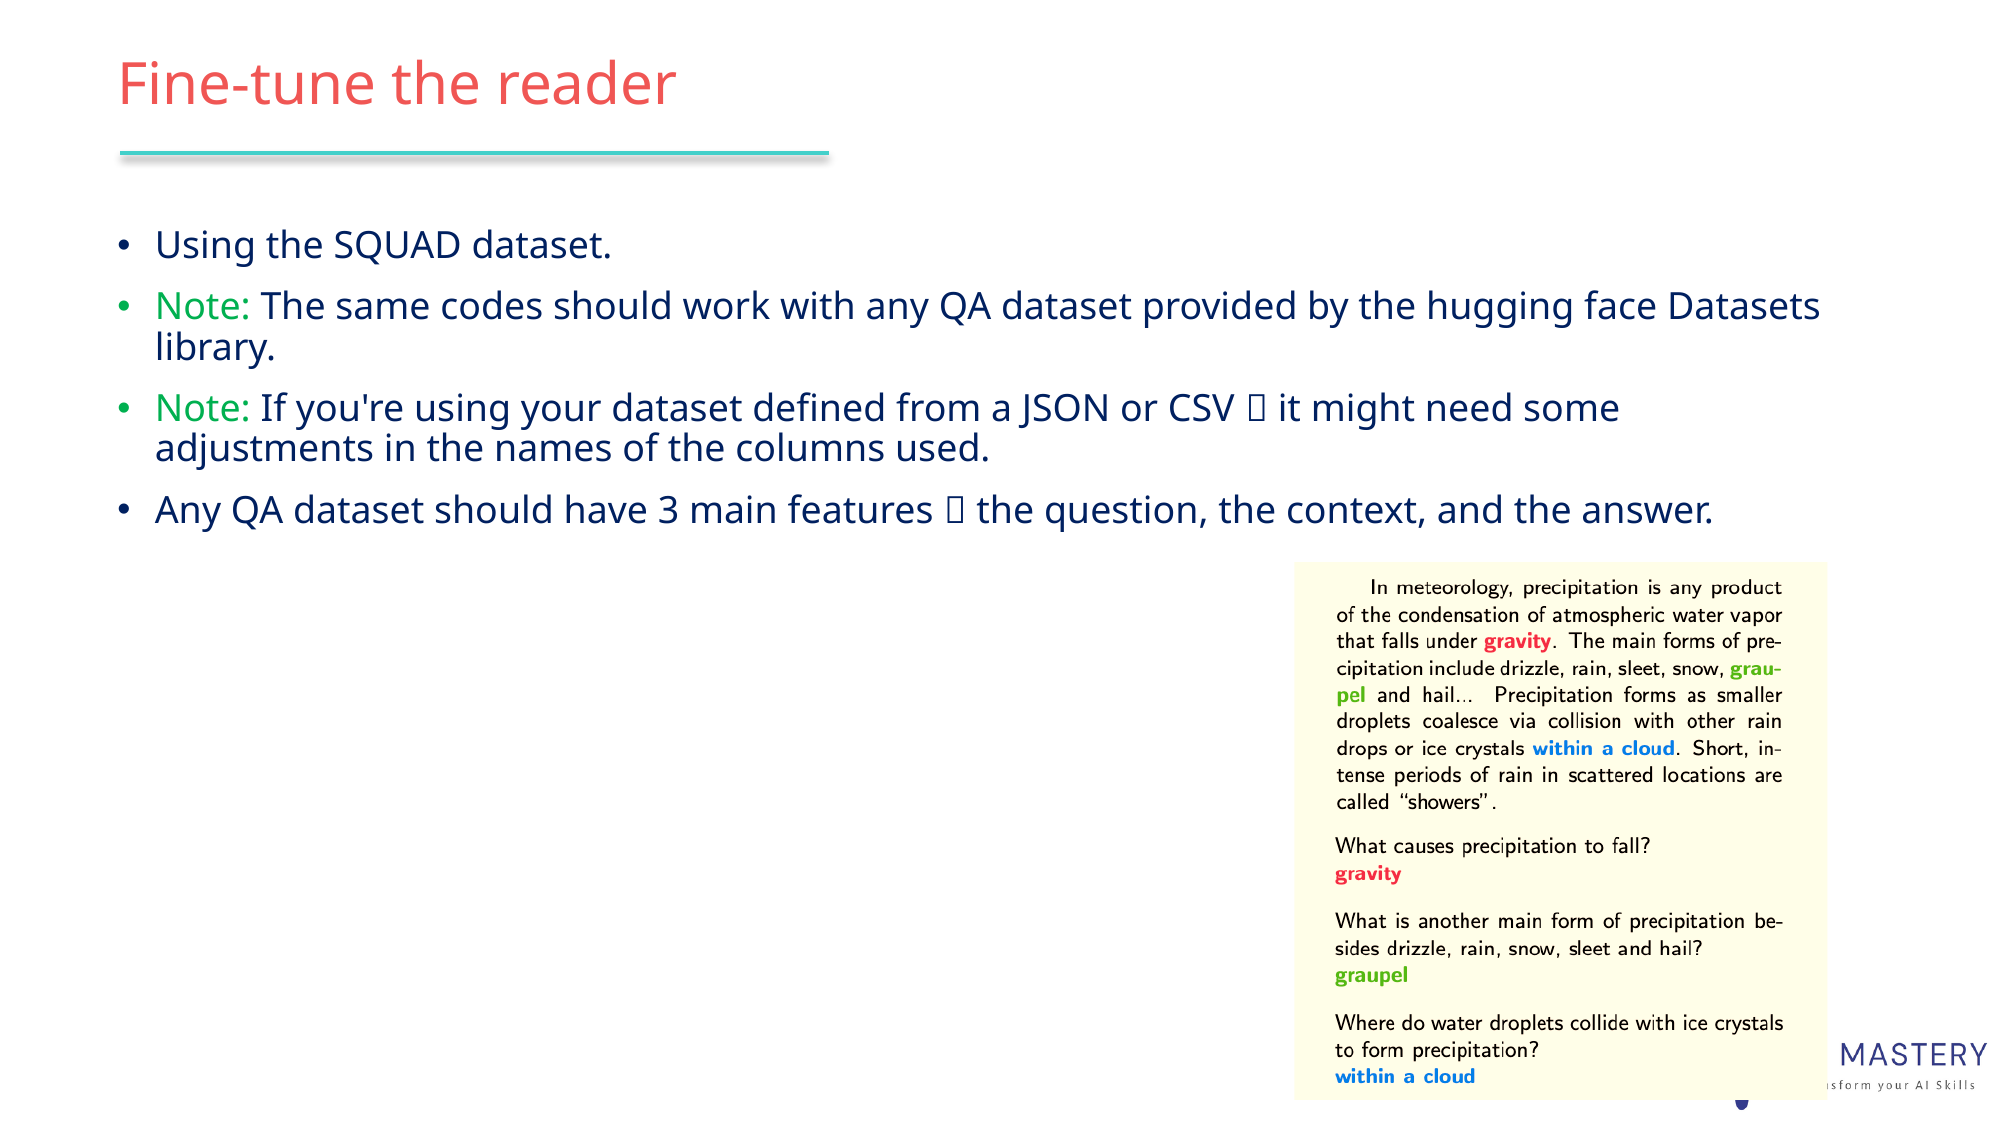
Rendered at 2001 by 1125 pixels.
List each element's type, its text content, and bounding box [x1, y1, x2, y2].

picture [1294, 562, 2000, 1125]
title Fine-tune the reader [102, 0, 1828, 195]
list Using the SQUAD dataset. Note: The same codes should work with any QA dataset provided by the hugging face Datasets library. Note: If you're using your dataset defined from a JSON or CSV  it might need some adjustments in the names of the columns used. Any QA dataset should have 3 main features  the question, the context, and the answer. [102, 218, 1860, 1098]
